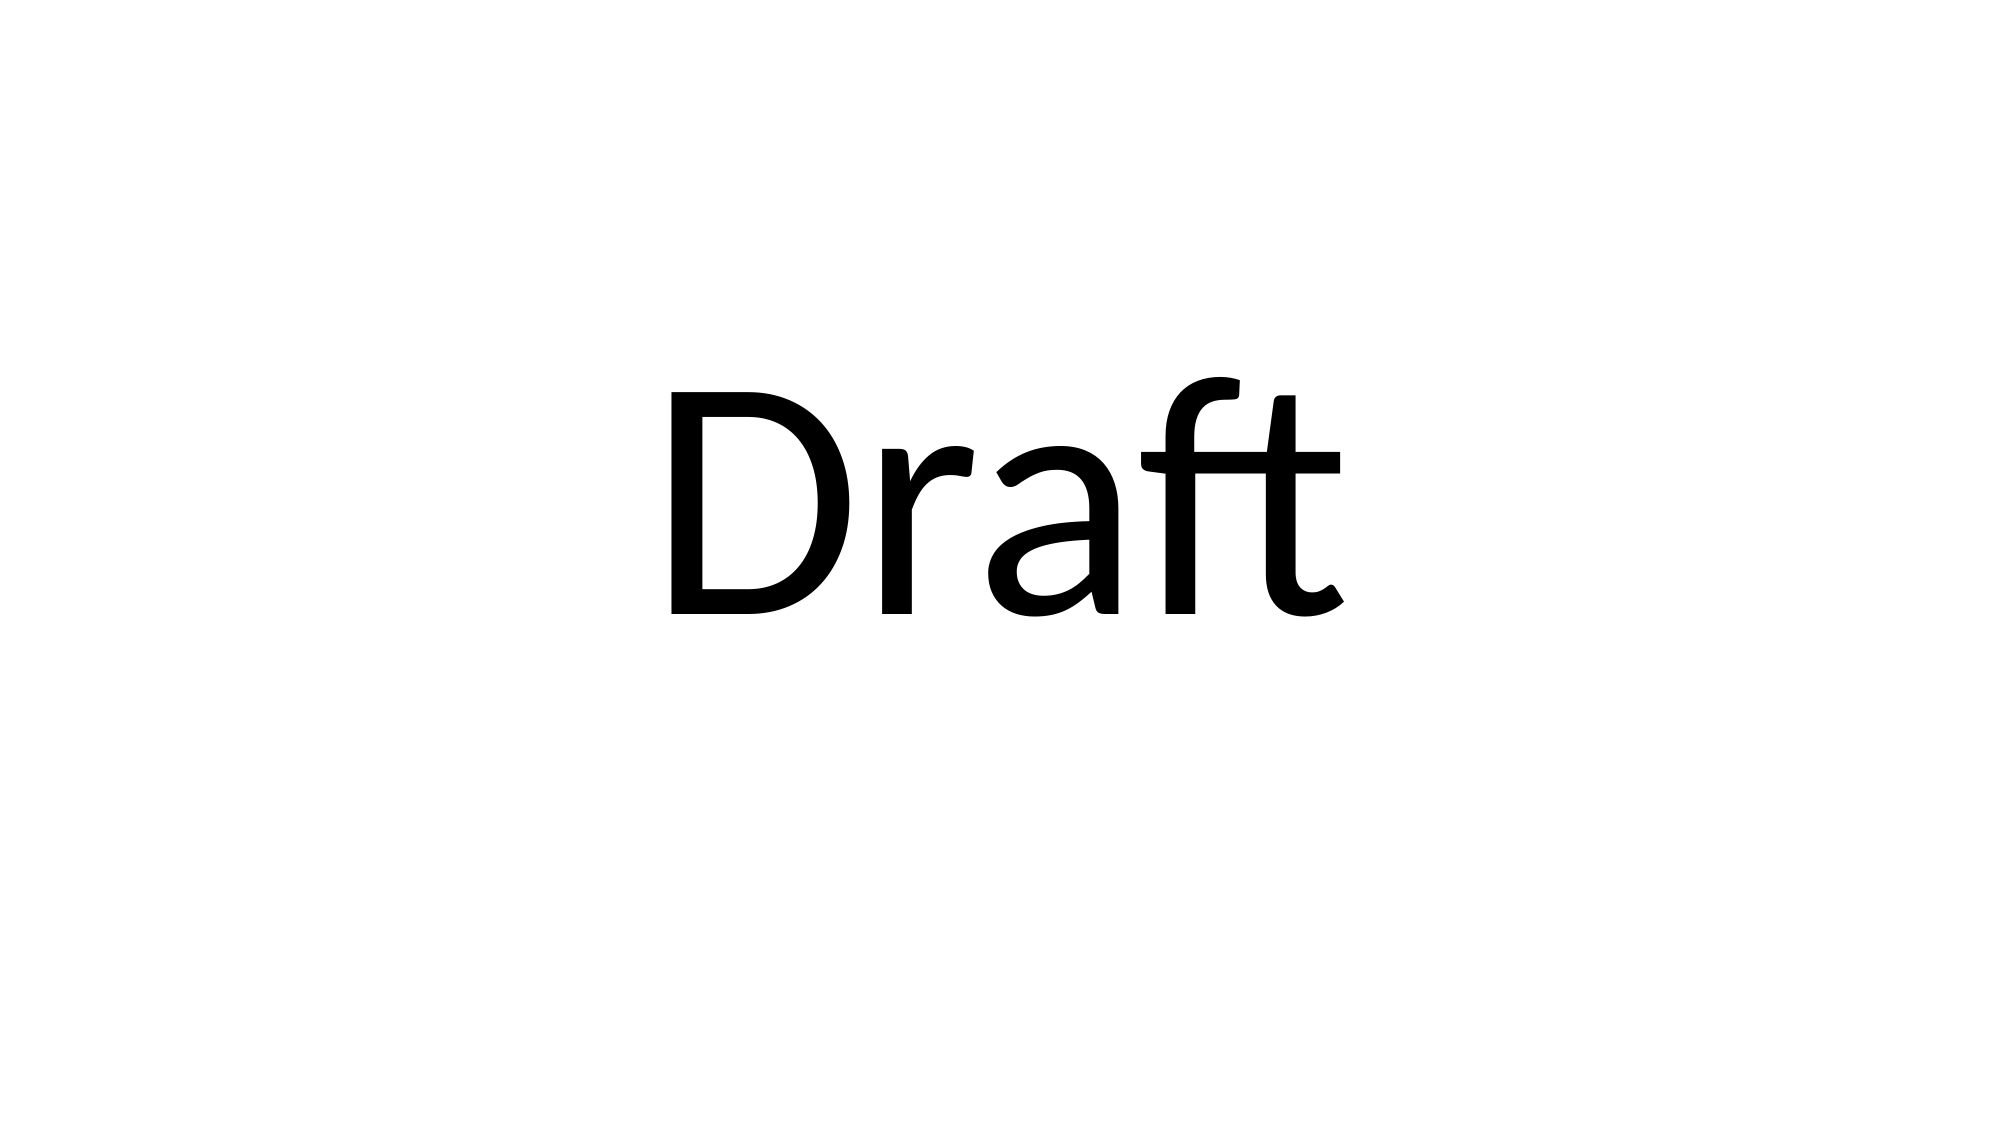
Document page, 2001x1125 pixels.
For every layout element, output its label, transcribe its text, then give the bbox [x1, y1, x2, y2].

text_box Draft [633, 261, 1367, 692]
